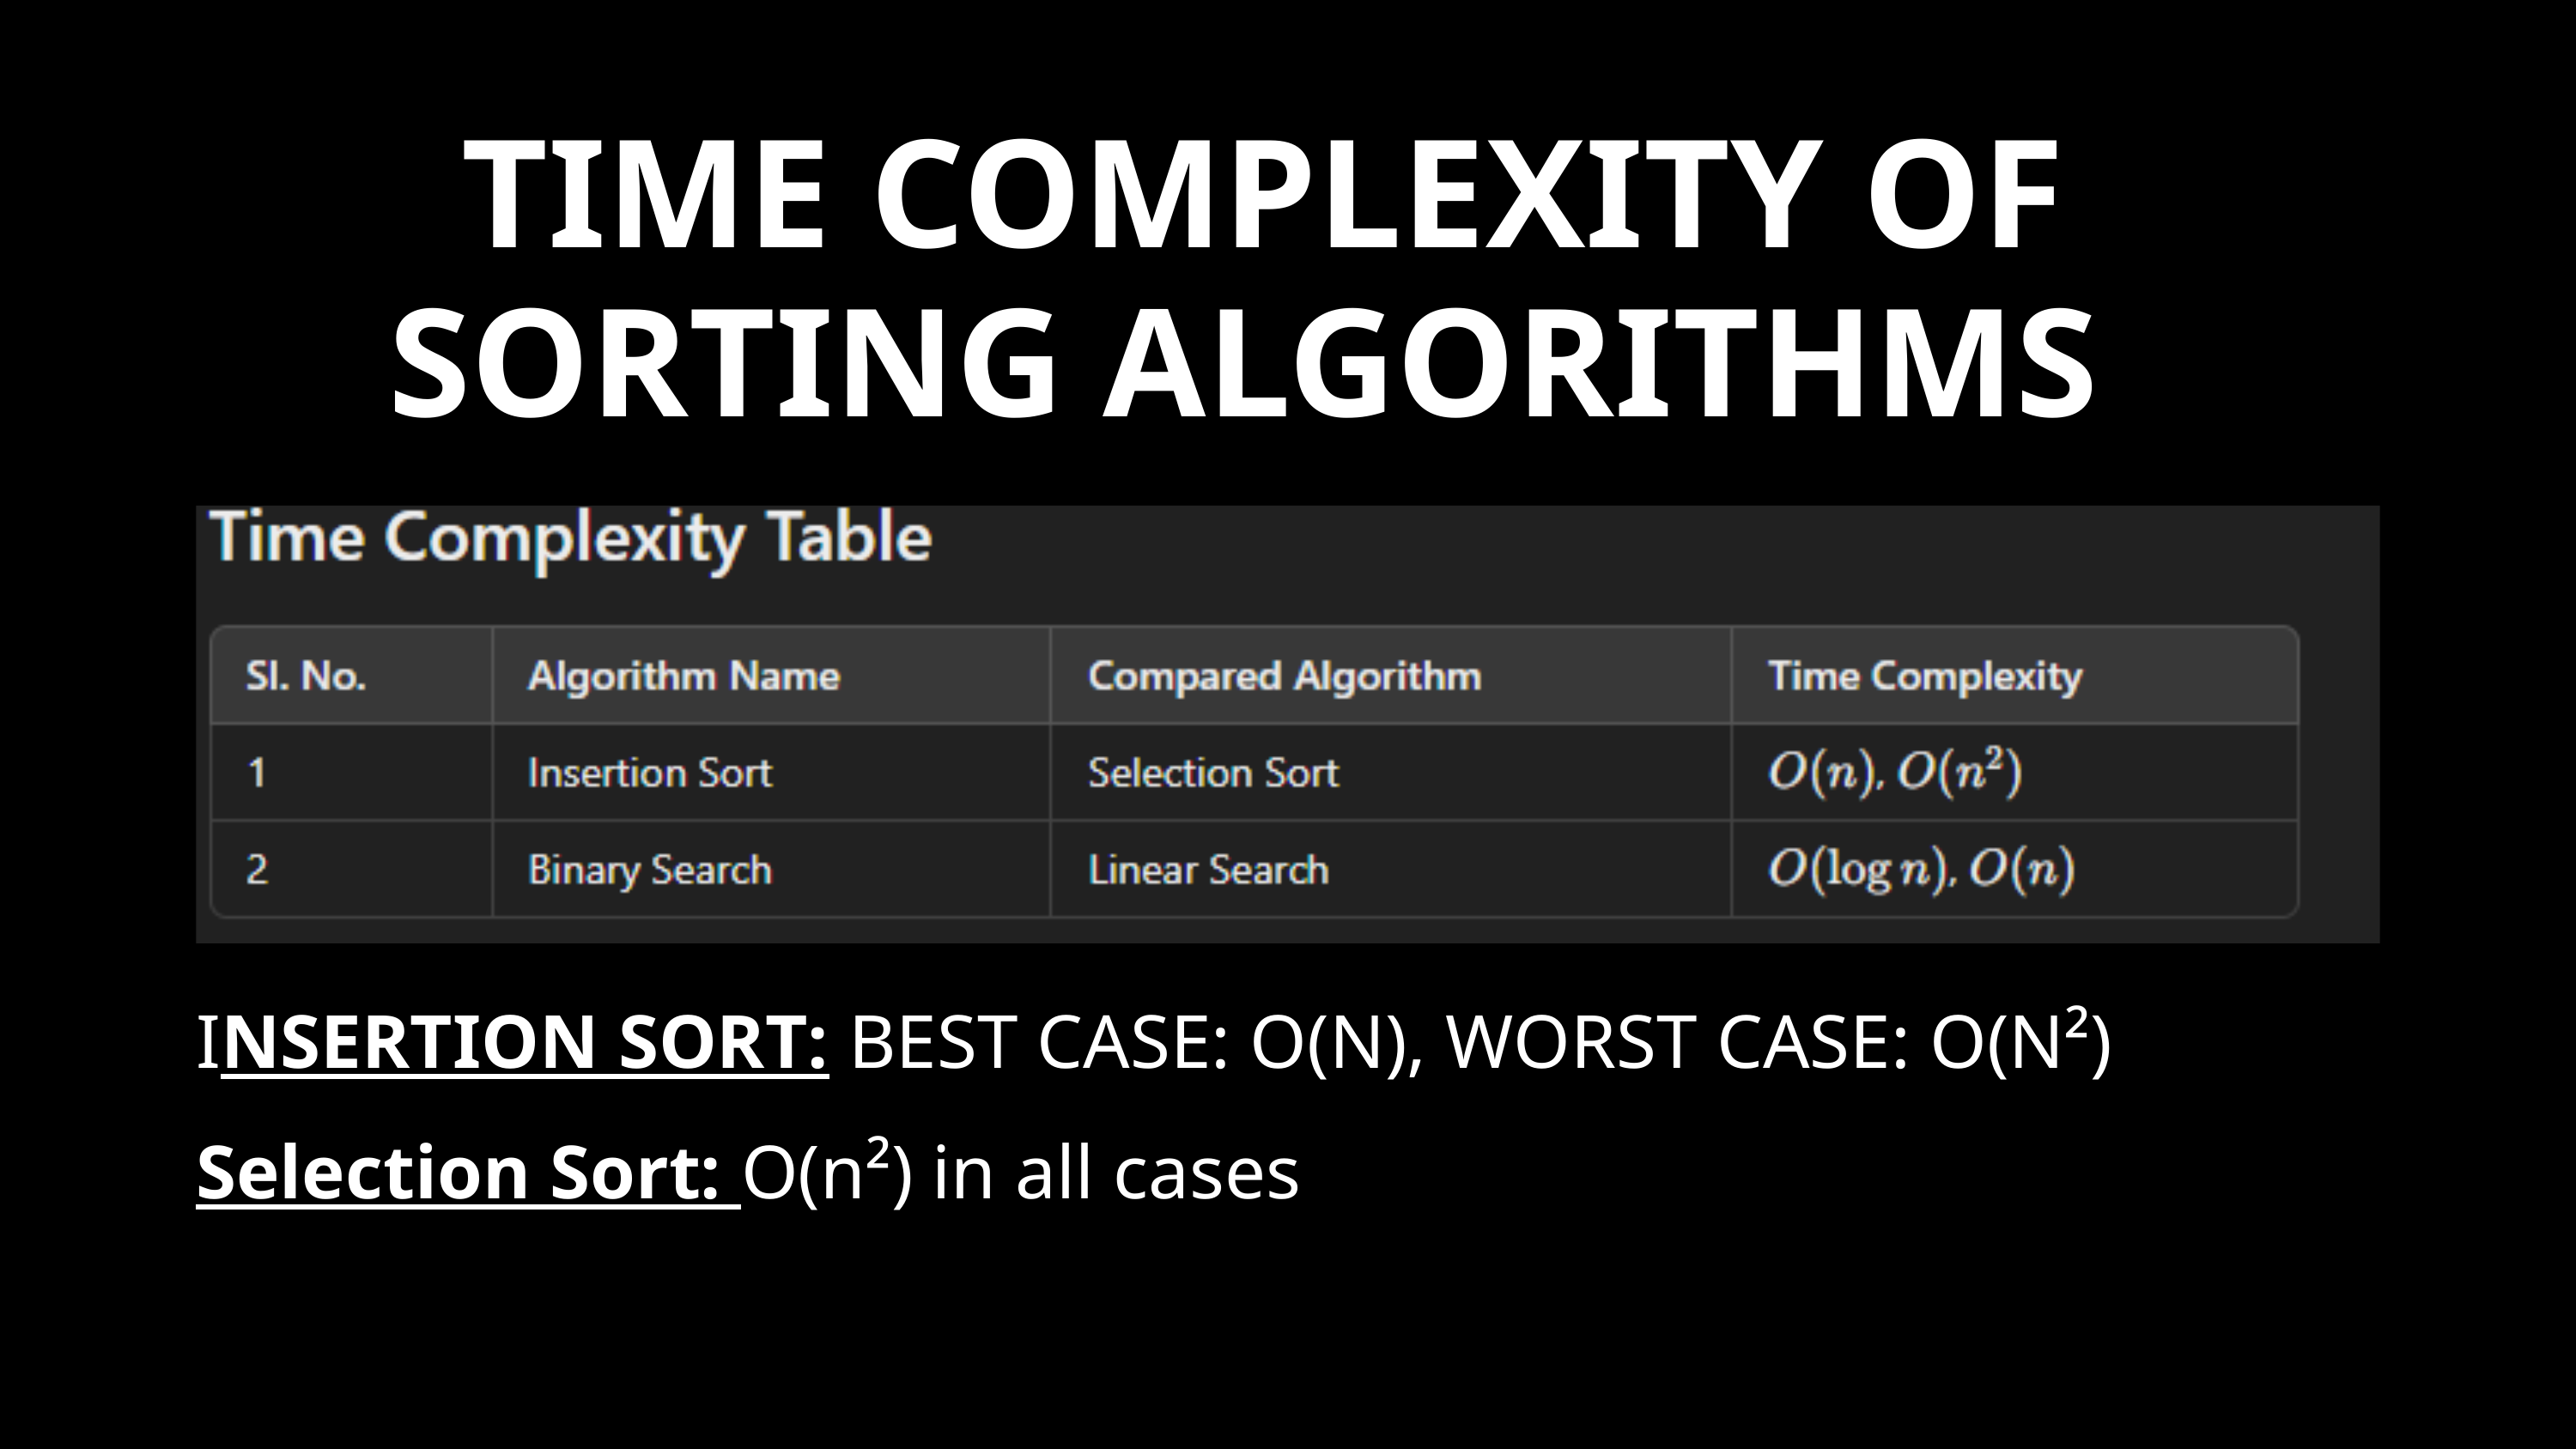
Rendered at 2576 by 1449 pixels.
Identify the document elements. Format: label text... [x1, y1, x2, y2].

text_box TIME COMPLEXITY OF SORTING ALGORITHMS [282, 108, 2245, 447]
text_box INSERTION SORT: BEST CASE: O(N), WORST CASE: O(N²) Selection Sort: O(n²) in all cases [196, 952, 2351, 1214]
text_box [196, 506, 2380, 943]
